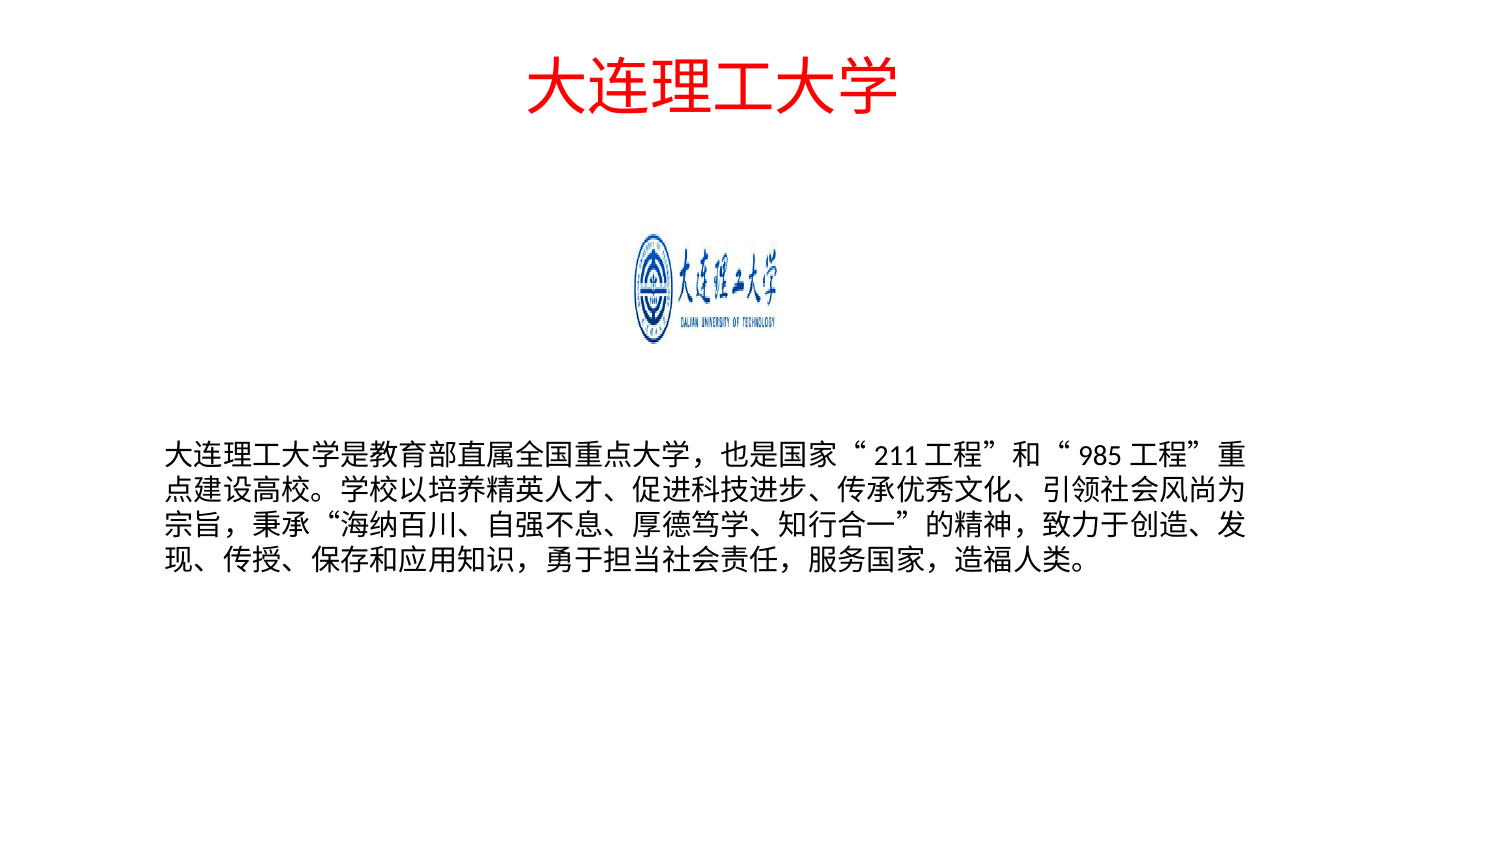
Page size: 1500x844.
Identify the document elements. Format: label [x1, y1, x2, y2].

picture [629, 210, 780, 361]
